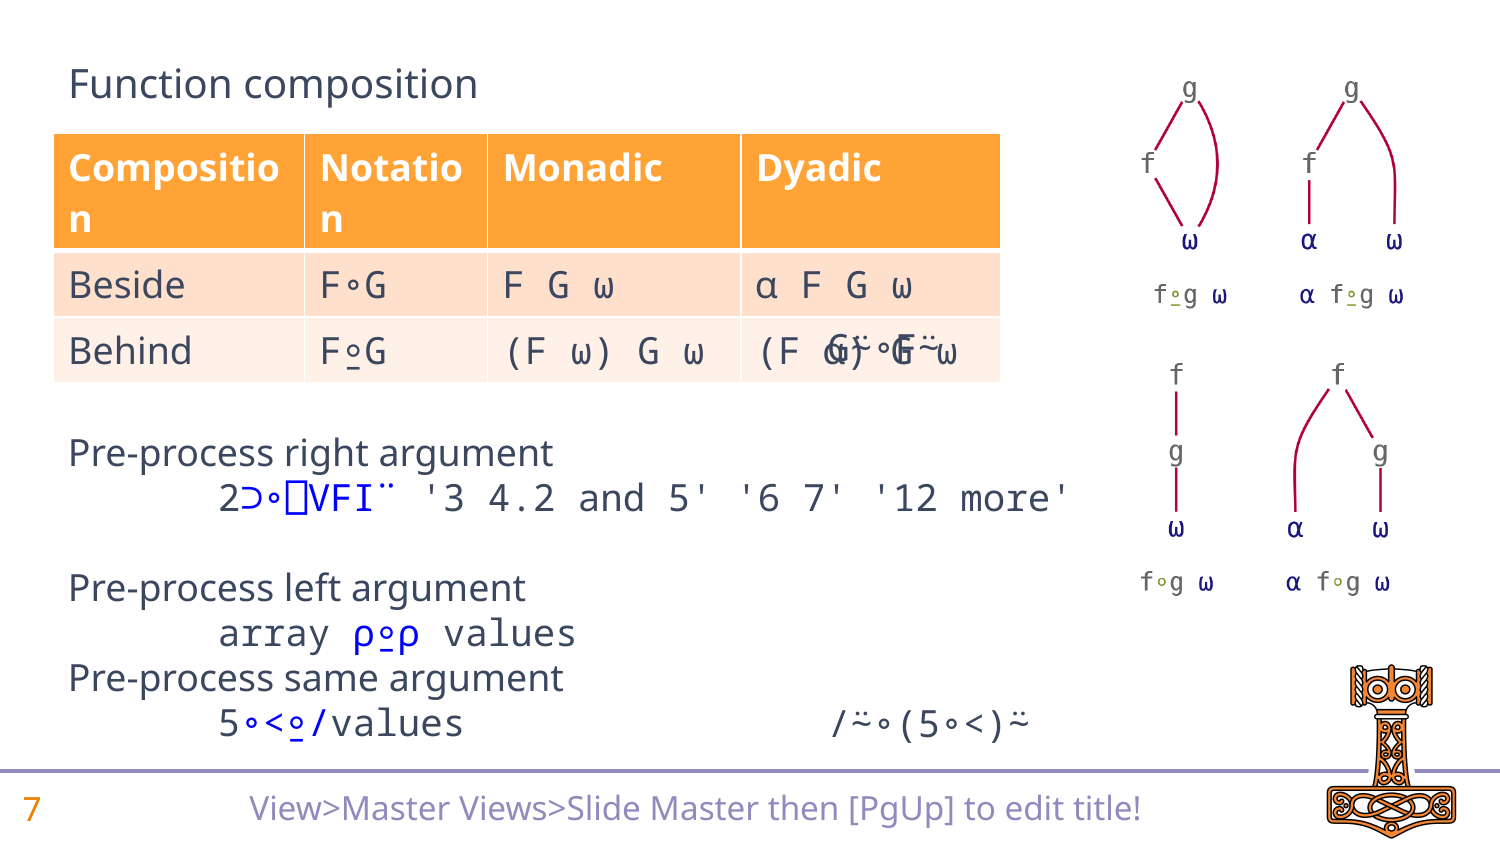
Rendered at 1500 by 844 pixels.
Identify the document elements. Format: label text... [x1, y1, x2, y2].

table_cell (F ⍵) G ⍵ [488, 318, 740, 382]
table_cell (F ⍺) G ⍵ [742, 318, 1000, 382]
table_header Dyadic [742, 134, 1000, 248]
table_cell F⍛G [305, 318, 487, 382]
table_header Monadic [488, 134, 740, 248]
table_cell ⍺ F G ⍵ [742, 253, 1000, 316]
table_header Composition [54, 134, 304, 248]
table_header Notation [305, 134, 487, 248]
table_cell F∘G [305, 253, 487, 316]
table_cell Beside [54, 253, 304, 316]
table_cell Behind [54, 318, 304, 382]
text_box Pre-process right argument 2⊃∘⎕VFI¨ '3 4.2 and 5' '6 7' '12 more' Pre-process left argument array ⍴⍛⍴ values Pre-process same argument 5∘<⍛/values [53, 421, 1096, 797]
table_cell F G ⍵ [488, 253, 740, 316]
picture [1320, 655, 1461, 844]
text_box /⍨∘(5∘<)⍨ [813, 692, 1046, 752]
picture [1095, 343, 1416, 616]
picture [1108, 55, 1429, 328]
text_box Function composition [53, 47, 1202, 119]
text_box G⍨∘F⍨ [813, 316, 956, 376]
